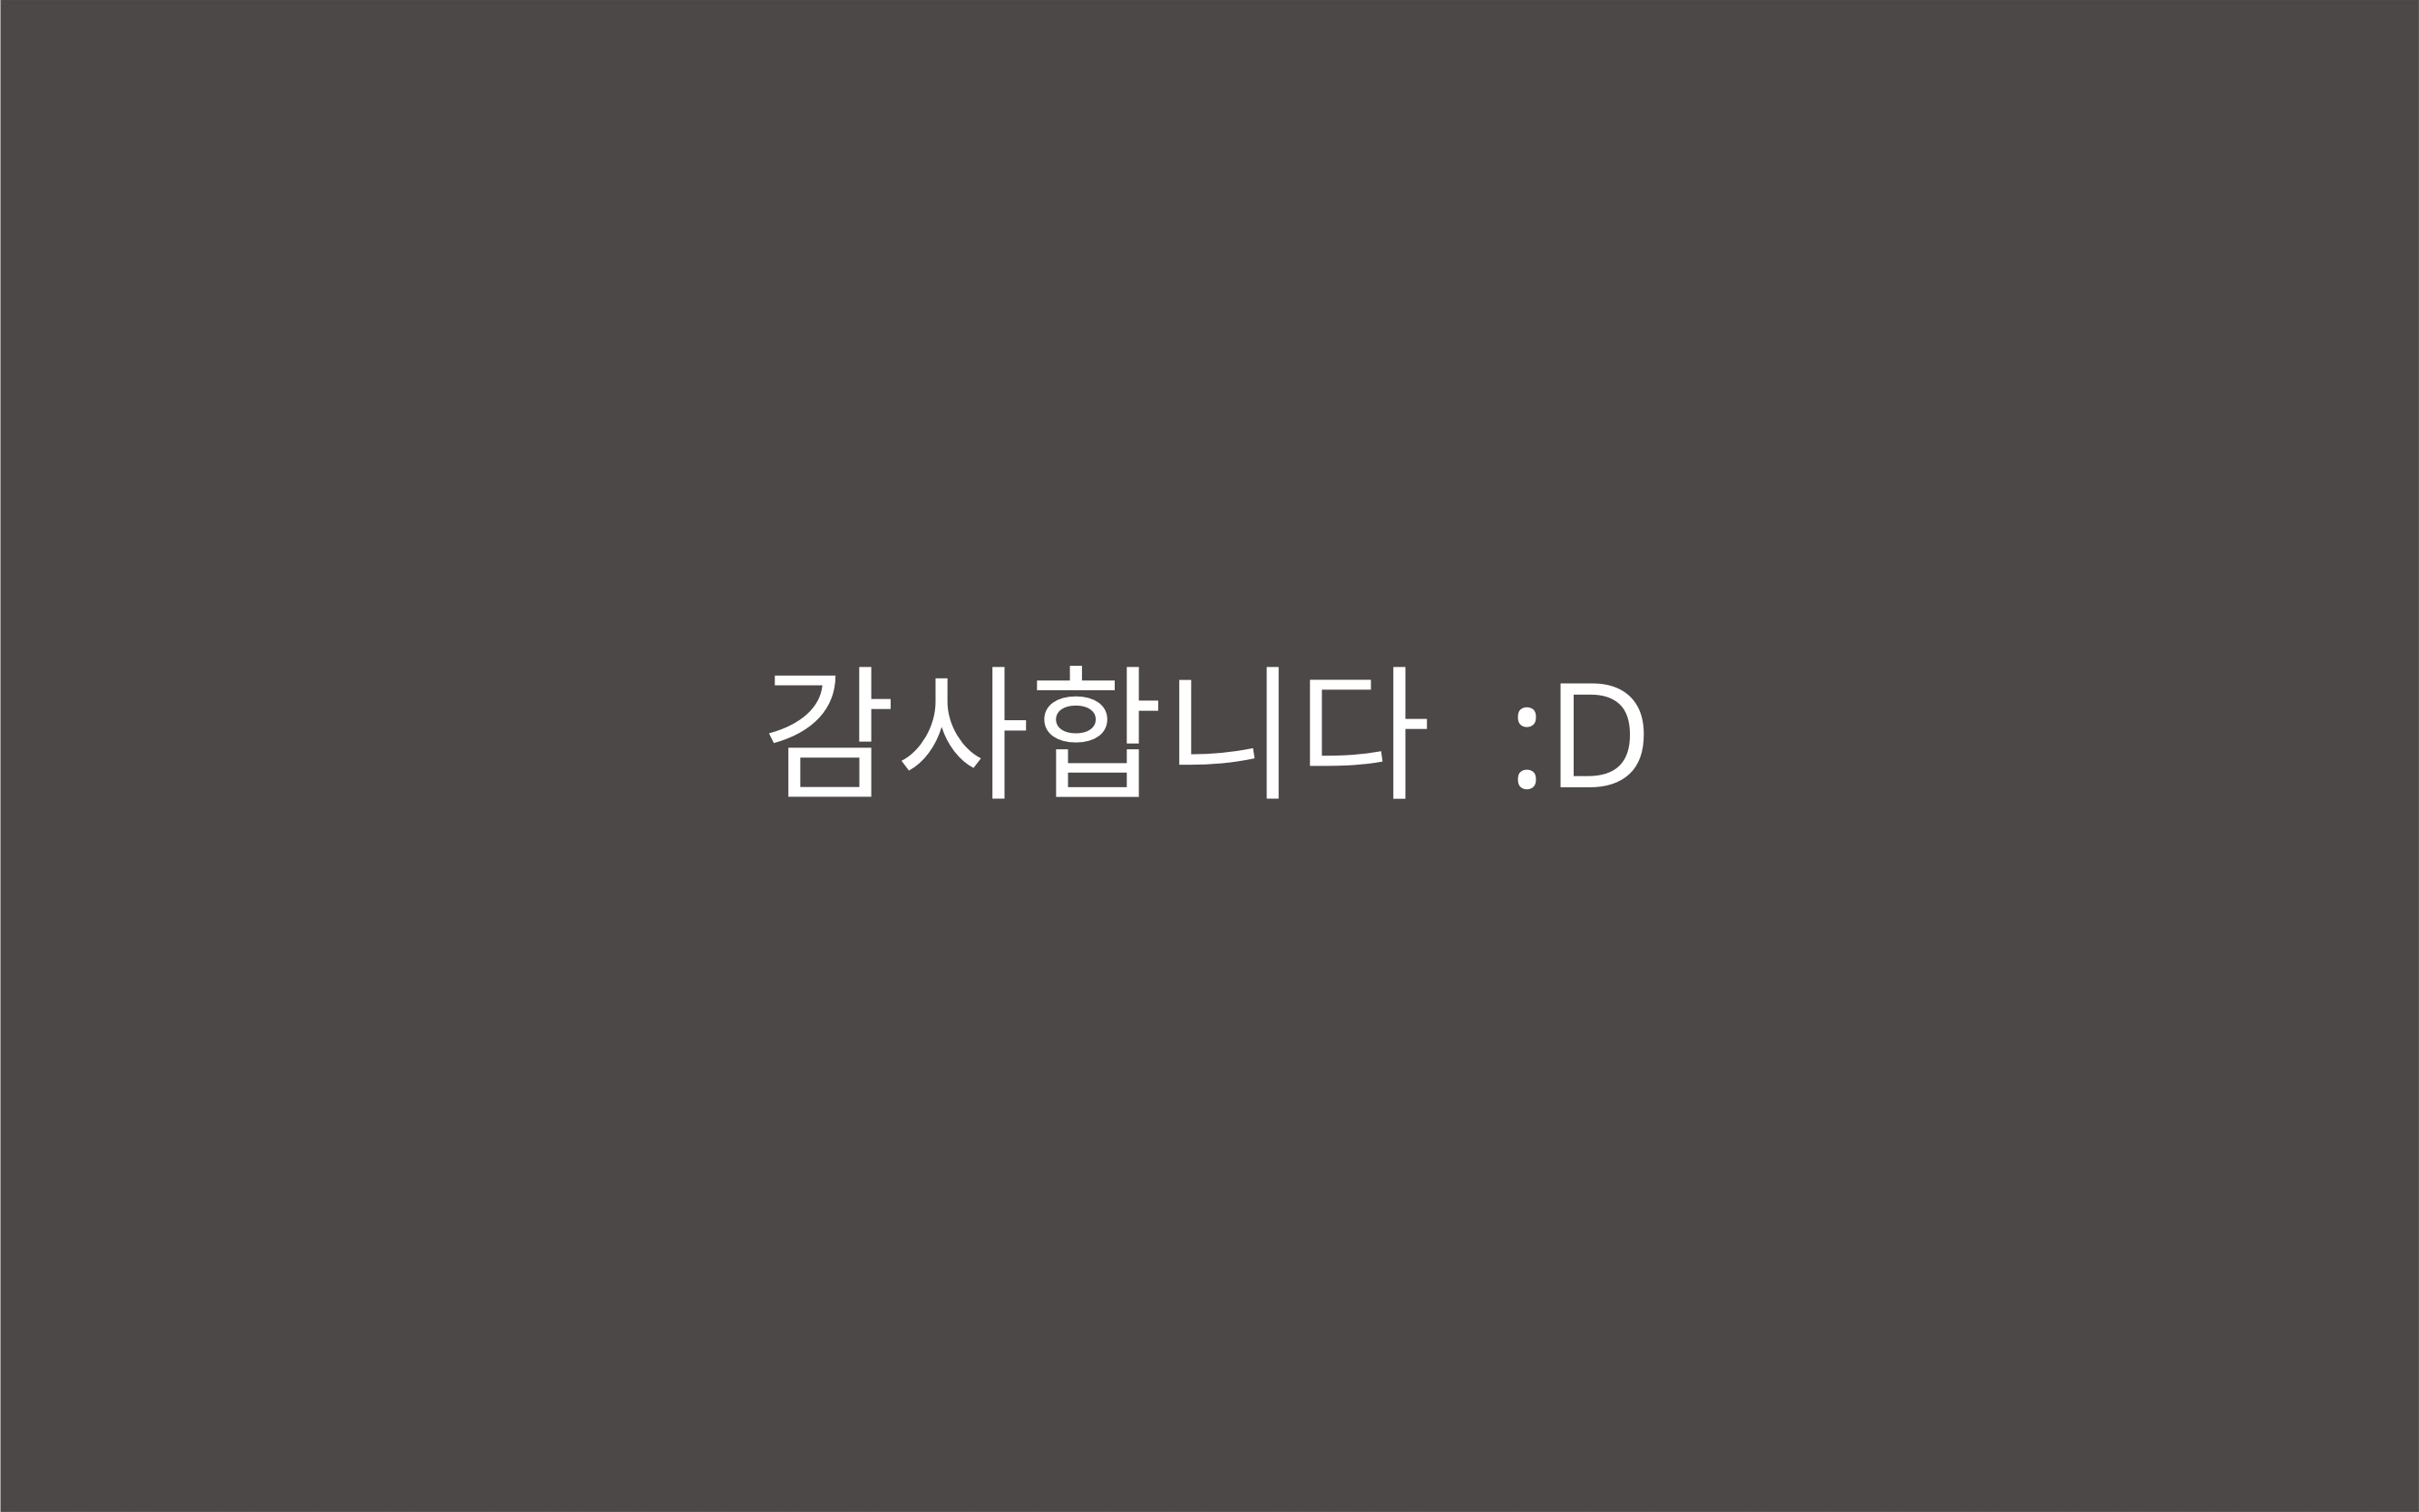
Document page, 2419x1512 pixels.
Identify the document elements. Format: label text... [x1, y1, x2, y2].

text_box 감사합니다 :D [762, 655, 1875, 817]
text_box [0, 0, 2419, 1512]
